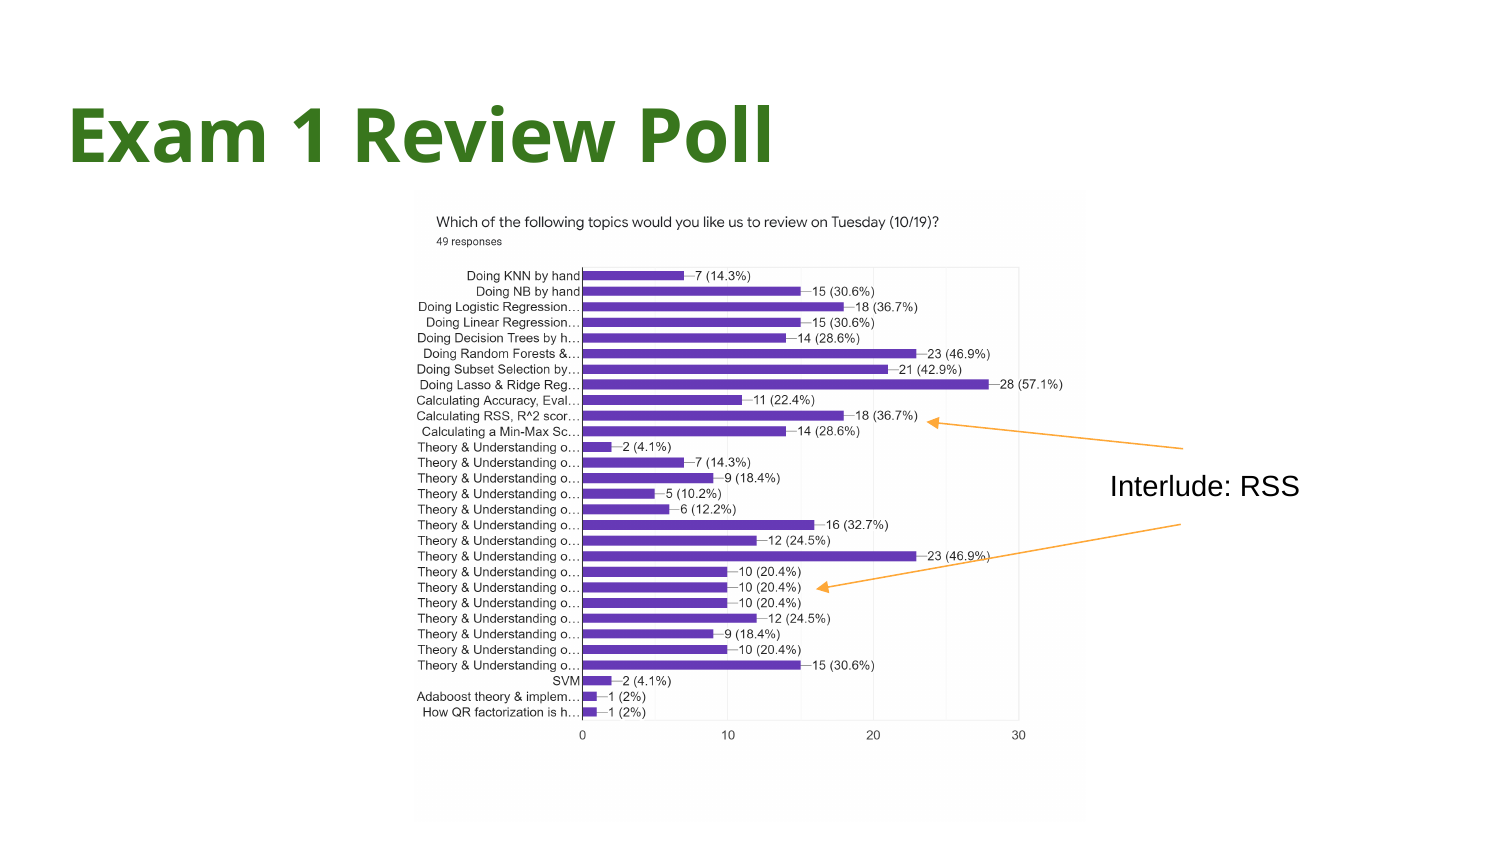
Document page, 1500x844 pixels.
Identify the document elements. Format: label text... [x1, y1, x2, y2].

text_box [815, 524, 1182, 590]
title Exam 1 Review Poll [51, 72, 1449, 167]
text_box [926, 421, 1184, 449]
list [414, 190, 1086, 823]
text_box Interlude: RSS [1094, 459, 1316, 510]
